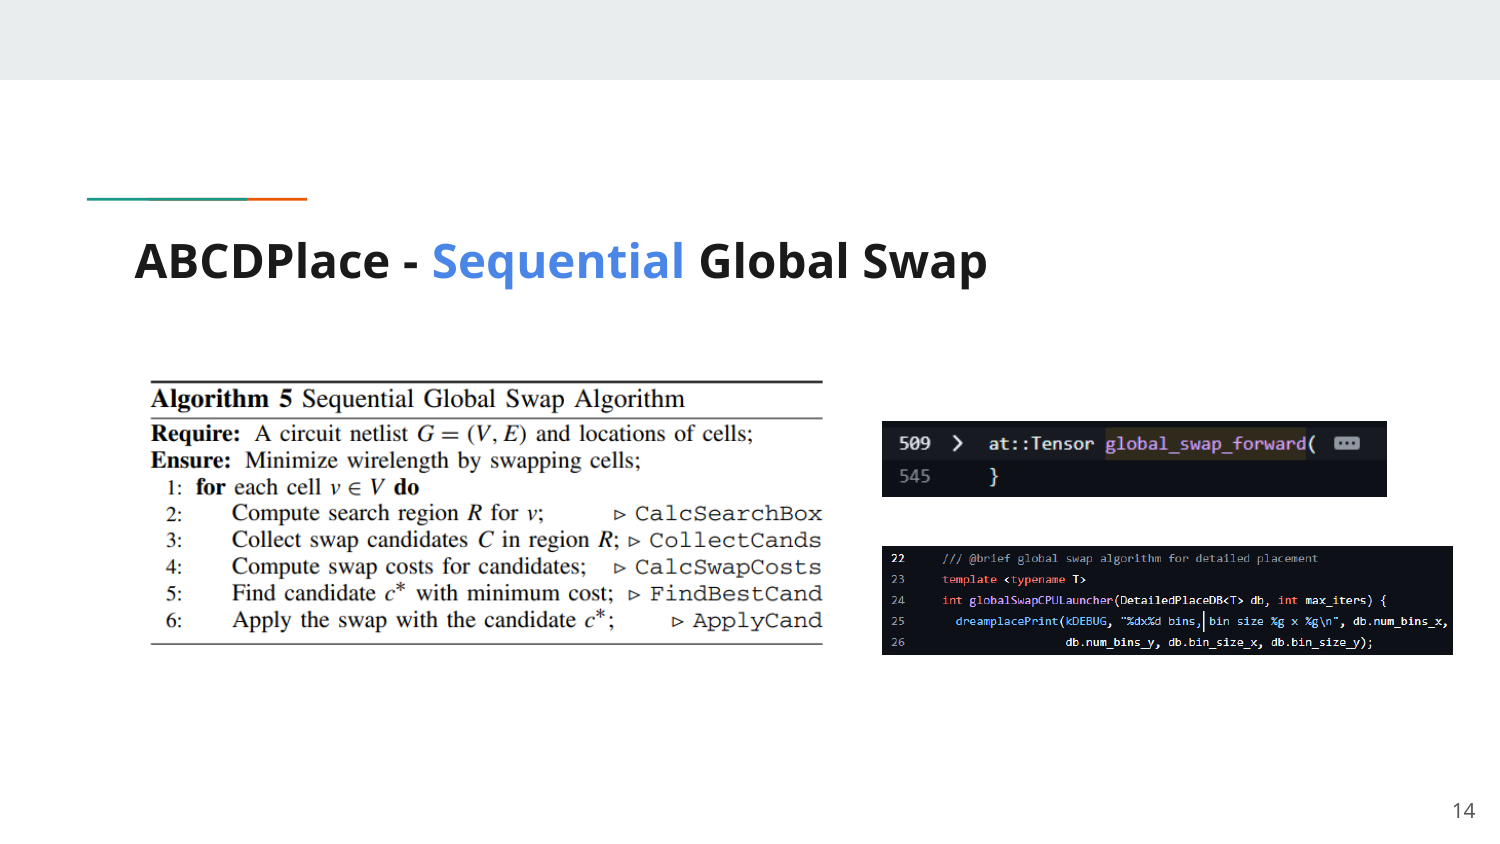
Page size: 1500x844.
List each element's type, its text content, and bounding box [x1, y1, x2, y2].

picture [882, 421, 1388, 497]
picture [882, 546, 1453, 655]
title ABCDPlace - Sequential Global Swap [119, 216, 1381, 305]
picture [141, 369, 834, 658]
slide_number ‹#› [1400, 779, 1491, 844]
